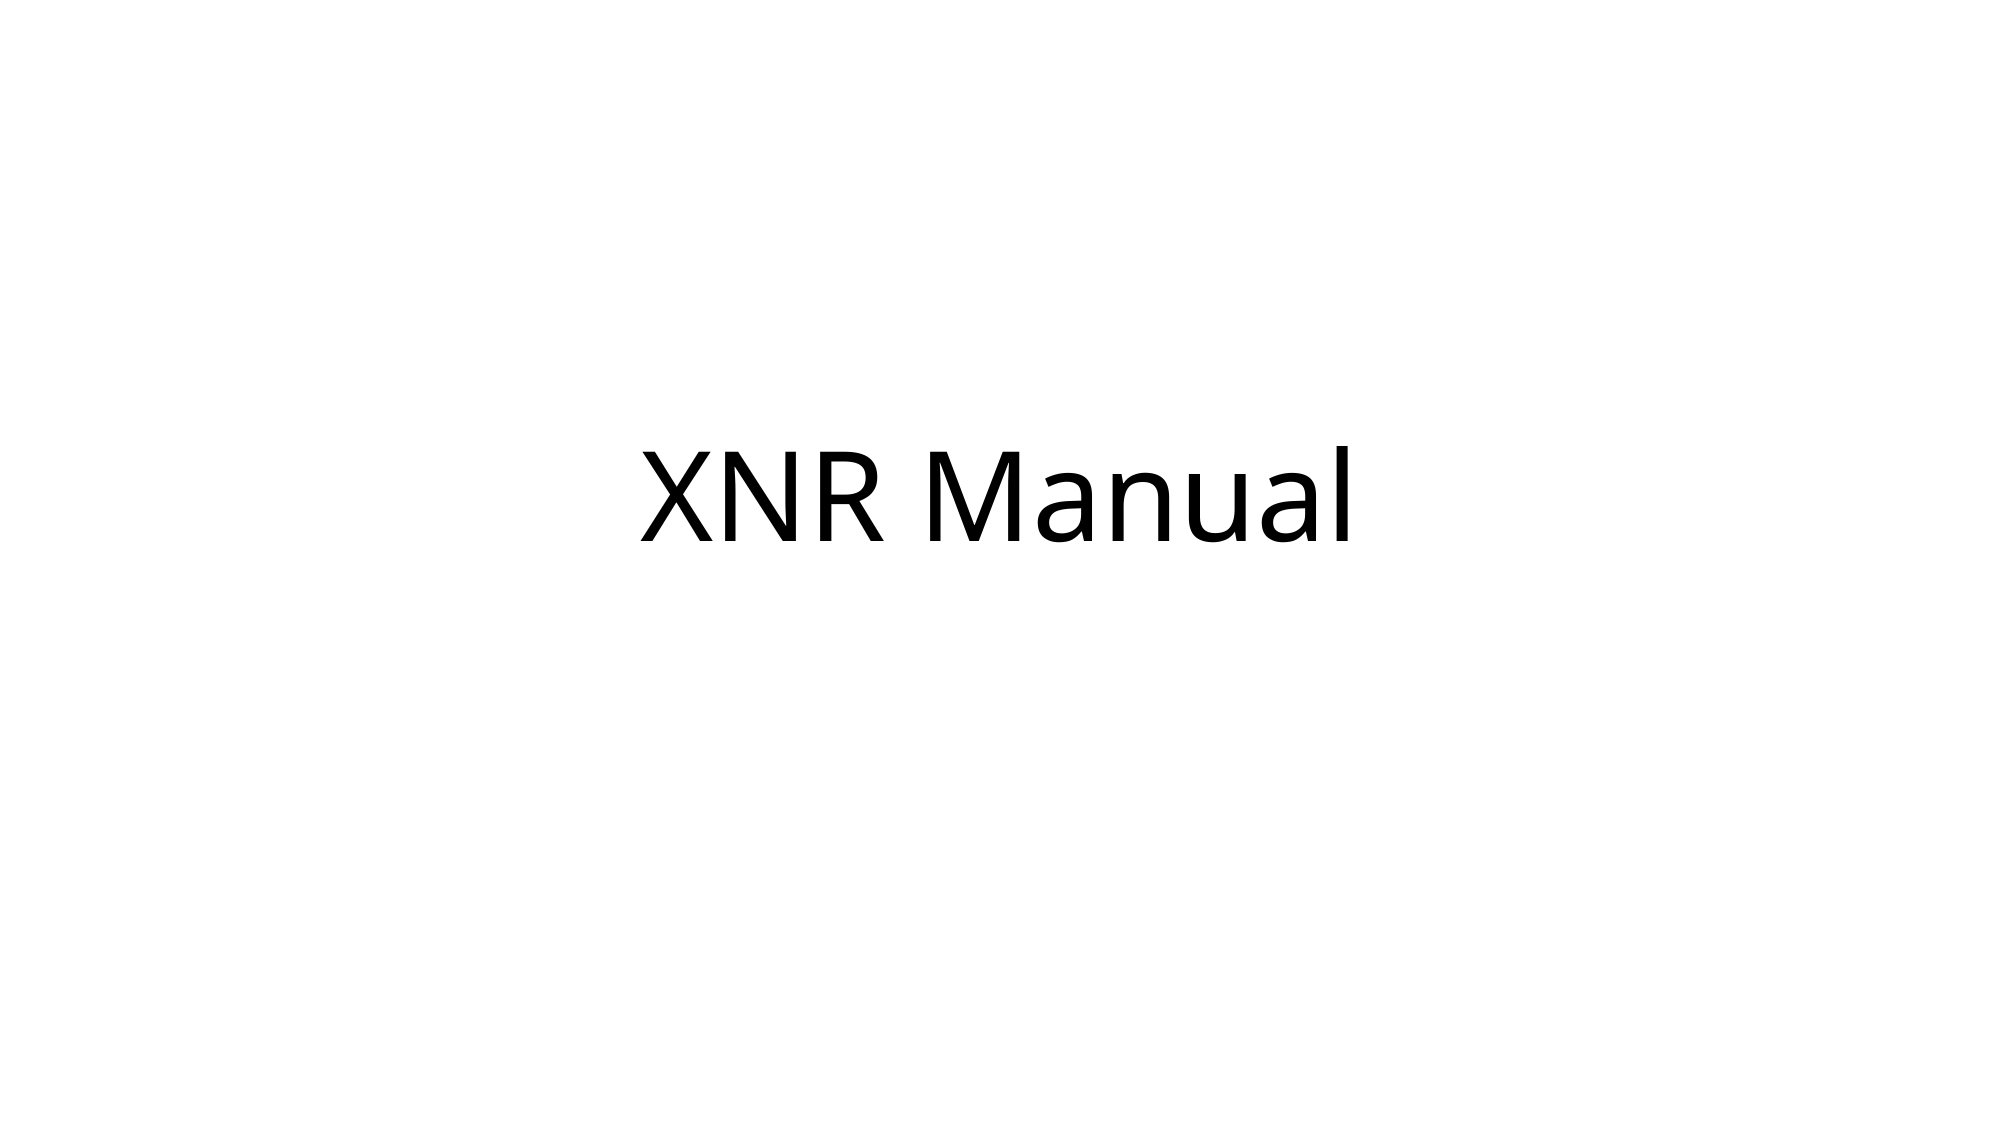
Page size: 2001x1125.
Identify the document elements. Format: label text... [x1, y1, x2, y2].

title XNR Manual [249, 184, 1750, 576]
